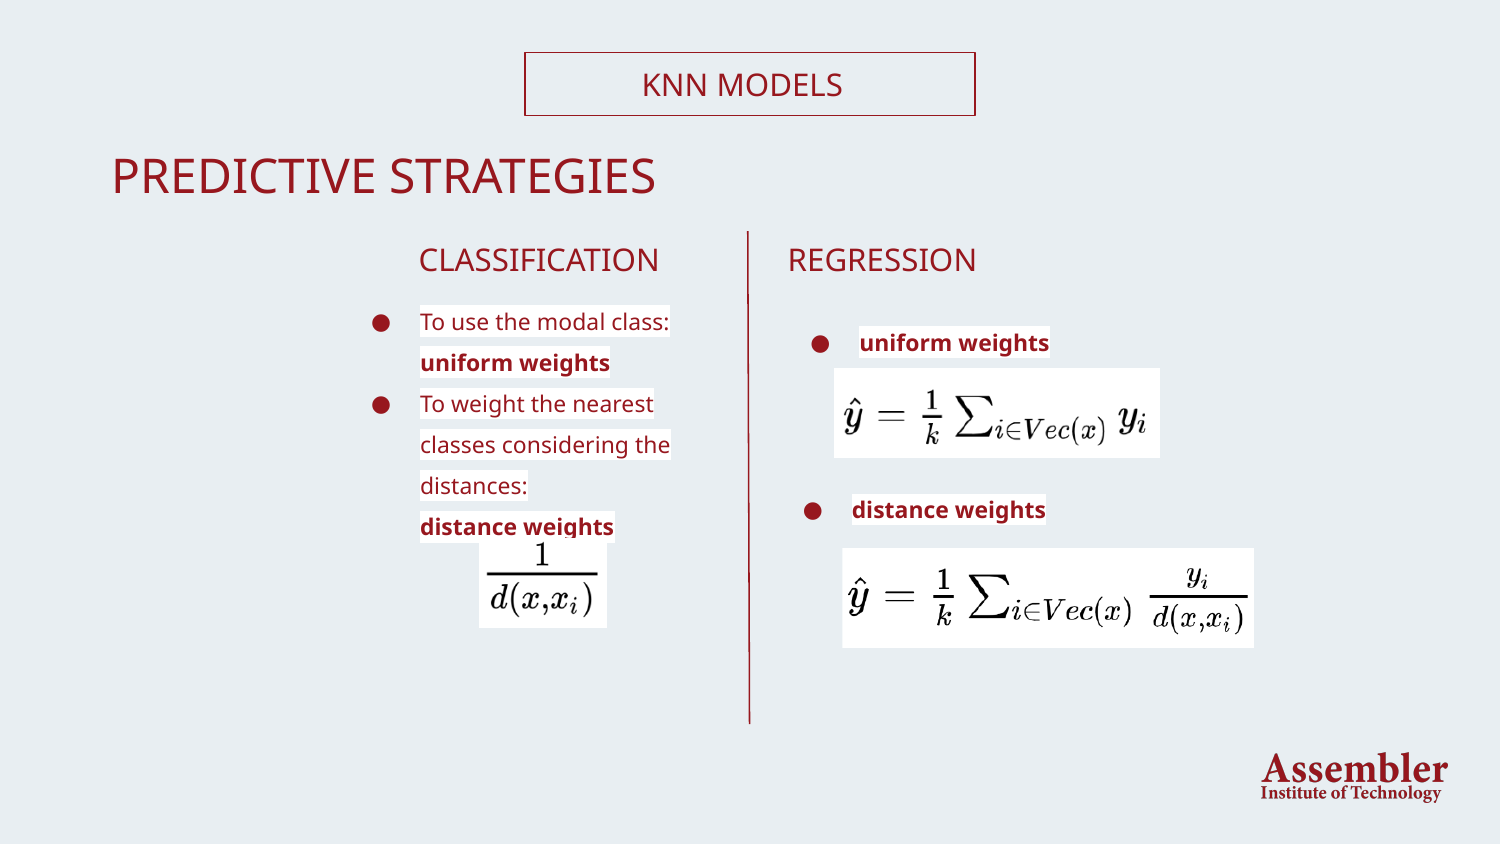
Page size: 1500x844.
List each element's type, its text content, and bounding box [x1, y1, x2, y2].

picture [833, 367, 1161, 458]
text_box To use the modal class: uniform weights To weight the nearest classes considering the distances: distance weights [329, 278, 728, 593]
text_box KNN MODELS [469, 50, 1016, 118]
picture [1261, 752, 1448, 803]
text_box PREDICTIVE STRATEGIES [96, 130, 872, 276]
text_box REGRESSION [772, 224, 1500, 293]
text_box distance weights [761, 439, 1254, 538]
text_box uniform weights [769, 299, 1168, 439]
text_box CLASSIFICATION [403, 224, 772, 293]
picture [842, 547, 1255, 648]
picture [478, 538, 608, 629]
